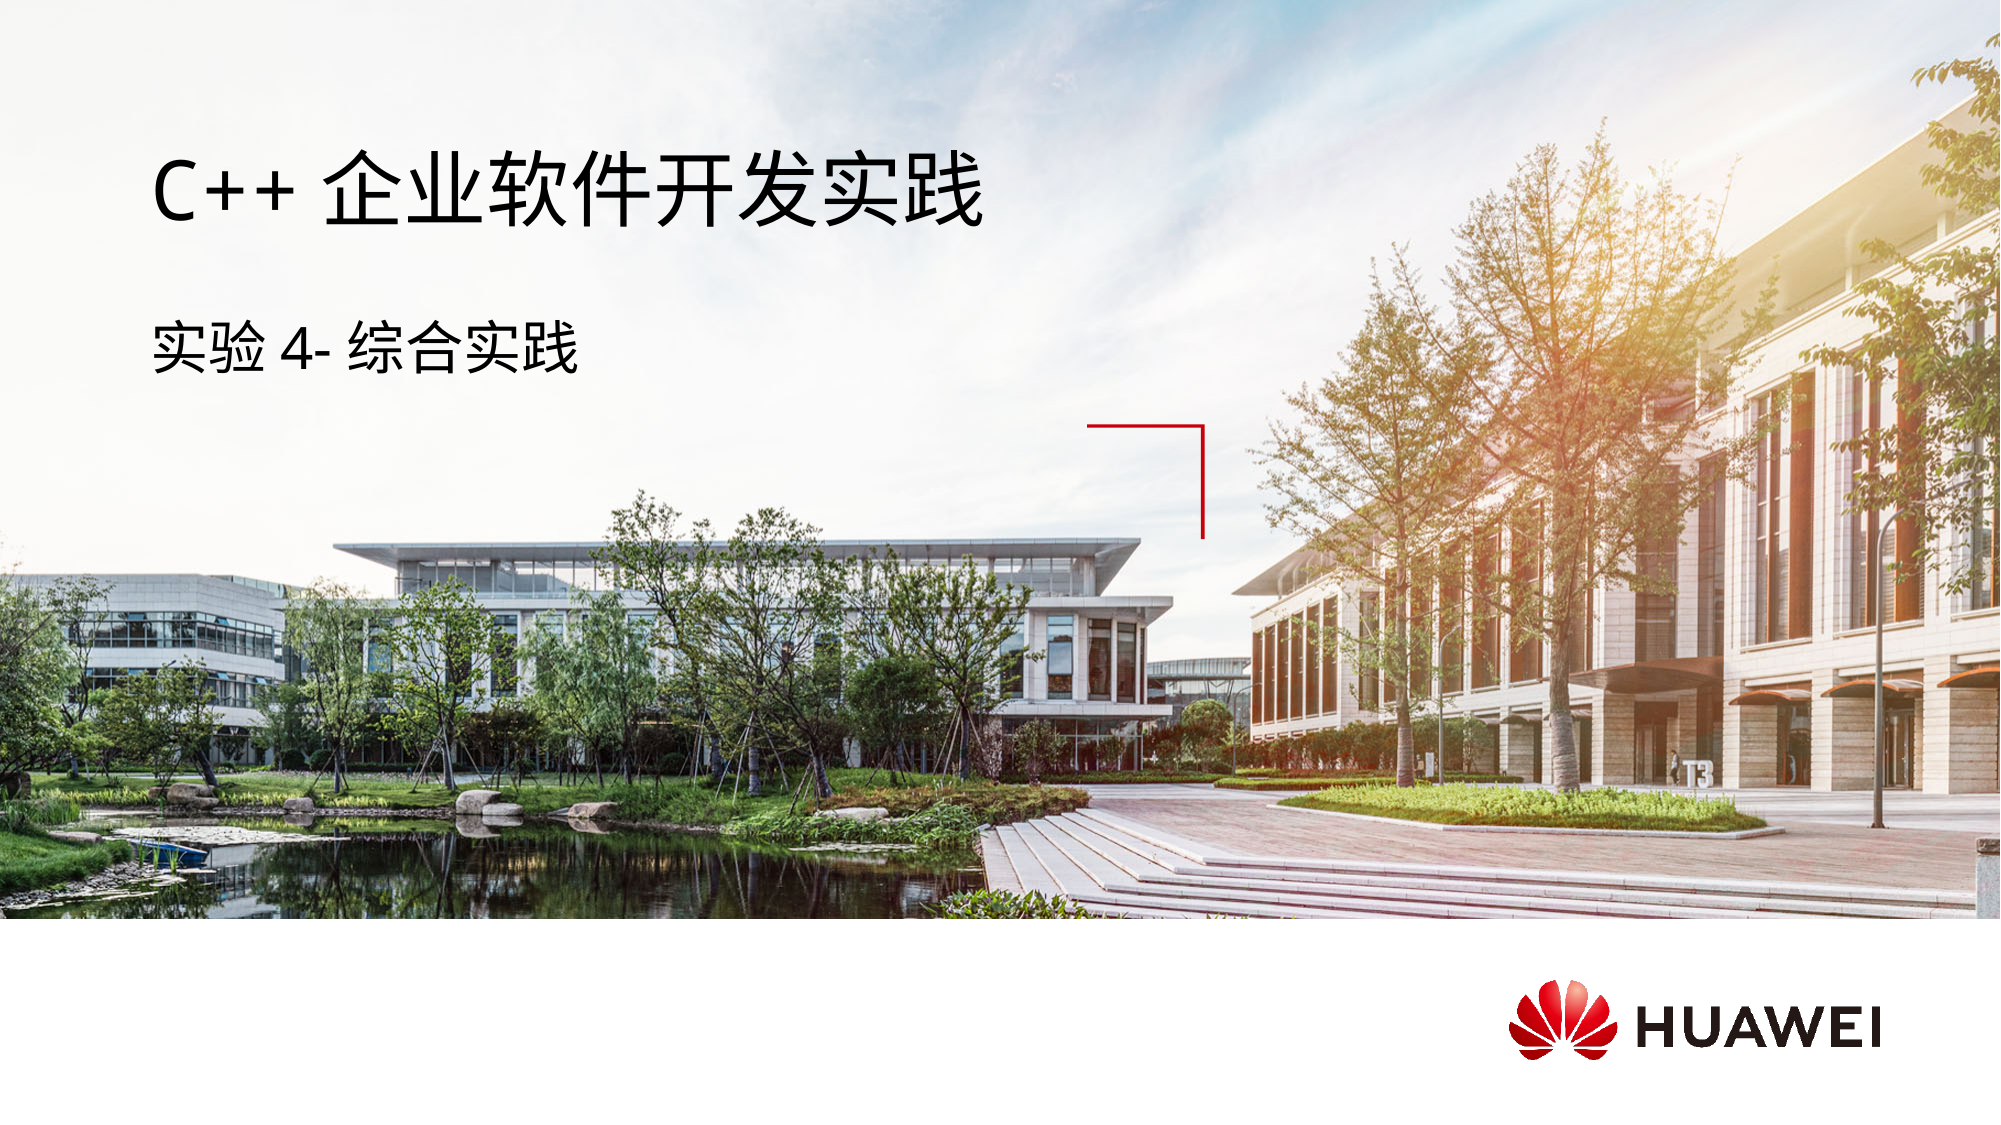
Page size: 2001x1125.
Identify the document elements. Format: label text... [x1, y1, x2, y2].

picture [1509, 980, 1880, 1060]
title C++企业软件开发实践 [150, 148, 1484, 262]
picture [0, 0, 2000, 919]
list 实验4-综合实践 [150, 319, 1484, 401]
